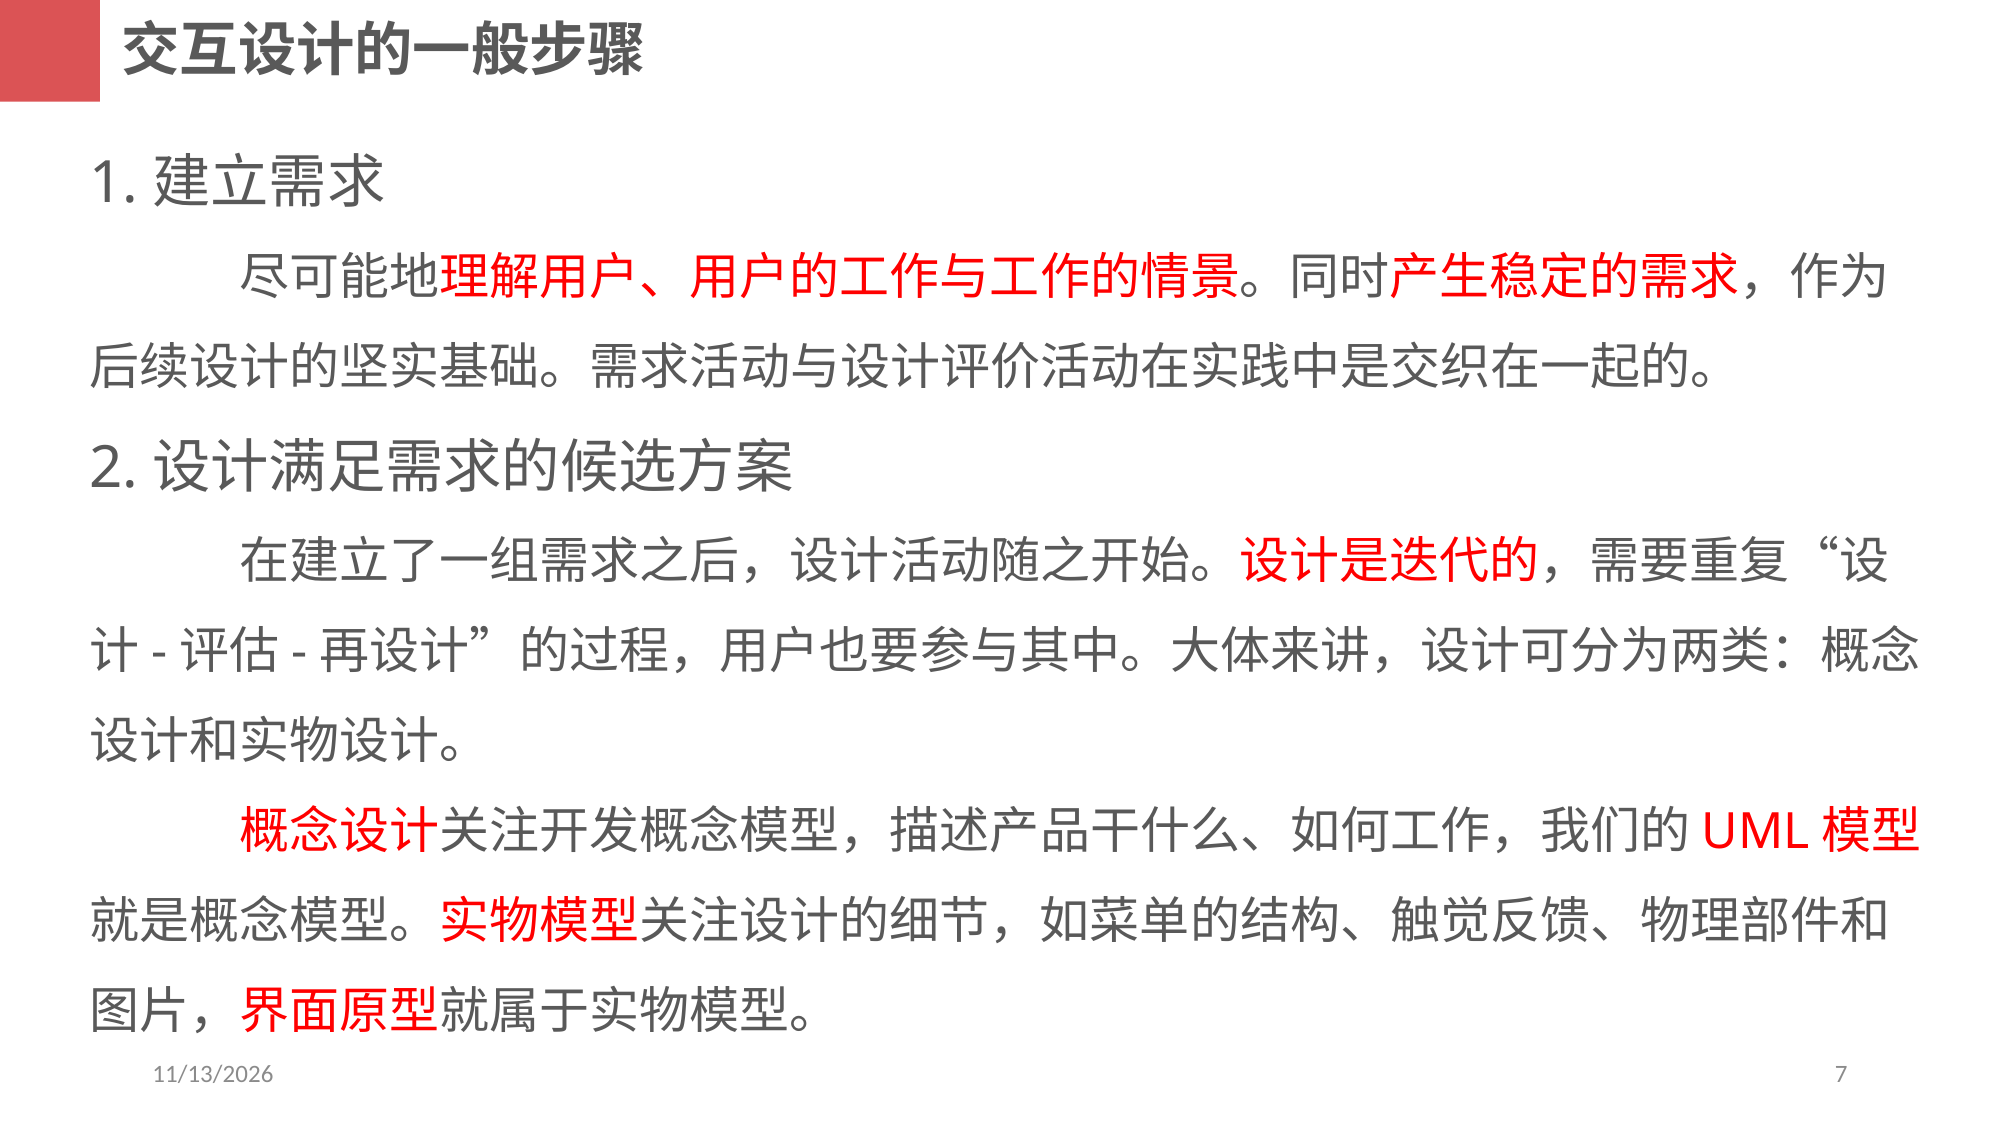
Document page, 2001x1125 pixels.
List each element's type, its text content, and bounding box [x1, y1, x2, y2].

text_box [0, 0, 101, 103]
text_box 交互设计的一般步骤 [106, 5, 1493, 90]
text_box 1.建立需求 尽可能地理解用户、用户的工作与工作的情景。同时产生稳定的需求，作为后续设计的坚实基础。需求活动与设计评价活动在实践中是交织在一起的。 2.设计满足需求的候选方案 在建立了一组需求之后，设计活动随之开始。设计是迭代的，需要重复“设计-评估-再设计”的过程，用户也要参与其中。大体来讲，设计可分为两类：概念设计和实物设计。 概念设计关注开发概念模型，描述产品干什么、如何工作，我们的UML模型就是概念模型。实物模型关注设计的细节，如菜单的结构、触觉反馈、物理部件和图片，界面原型就属于实物模型。 [75, 101, 1952, 1047]
slide_number 7 [1412, 1042, 1863, 1103]
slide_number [137, 1042, 588, 1103]
